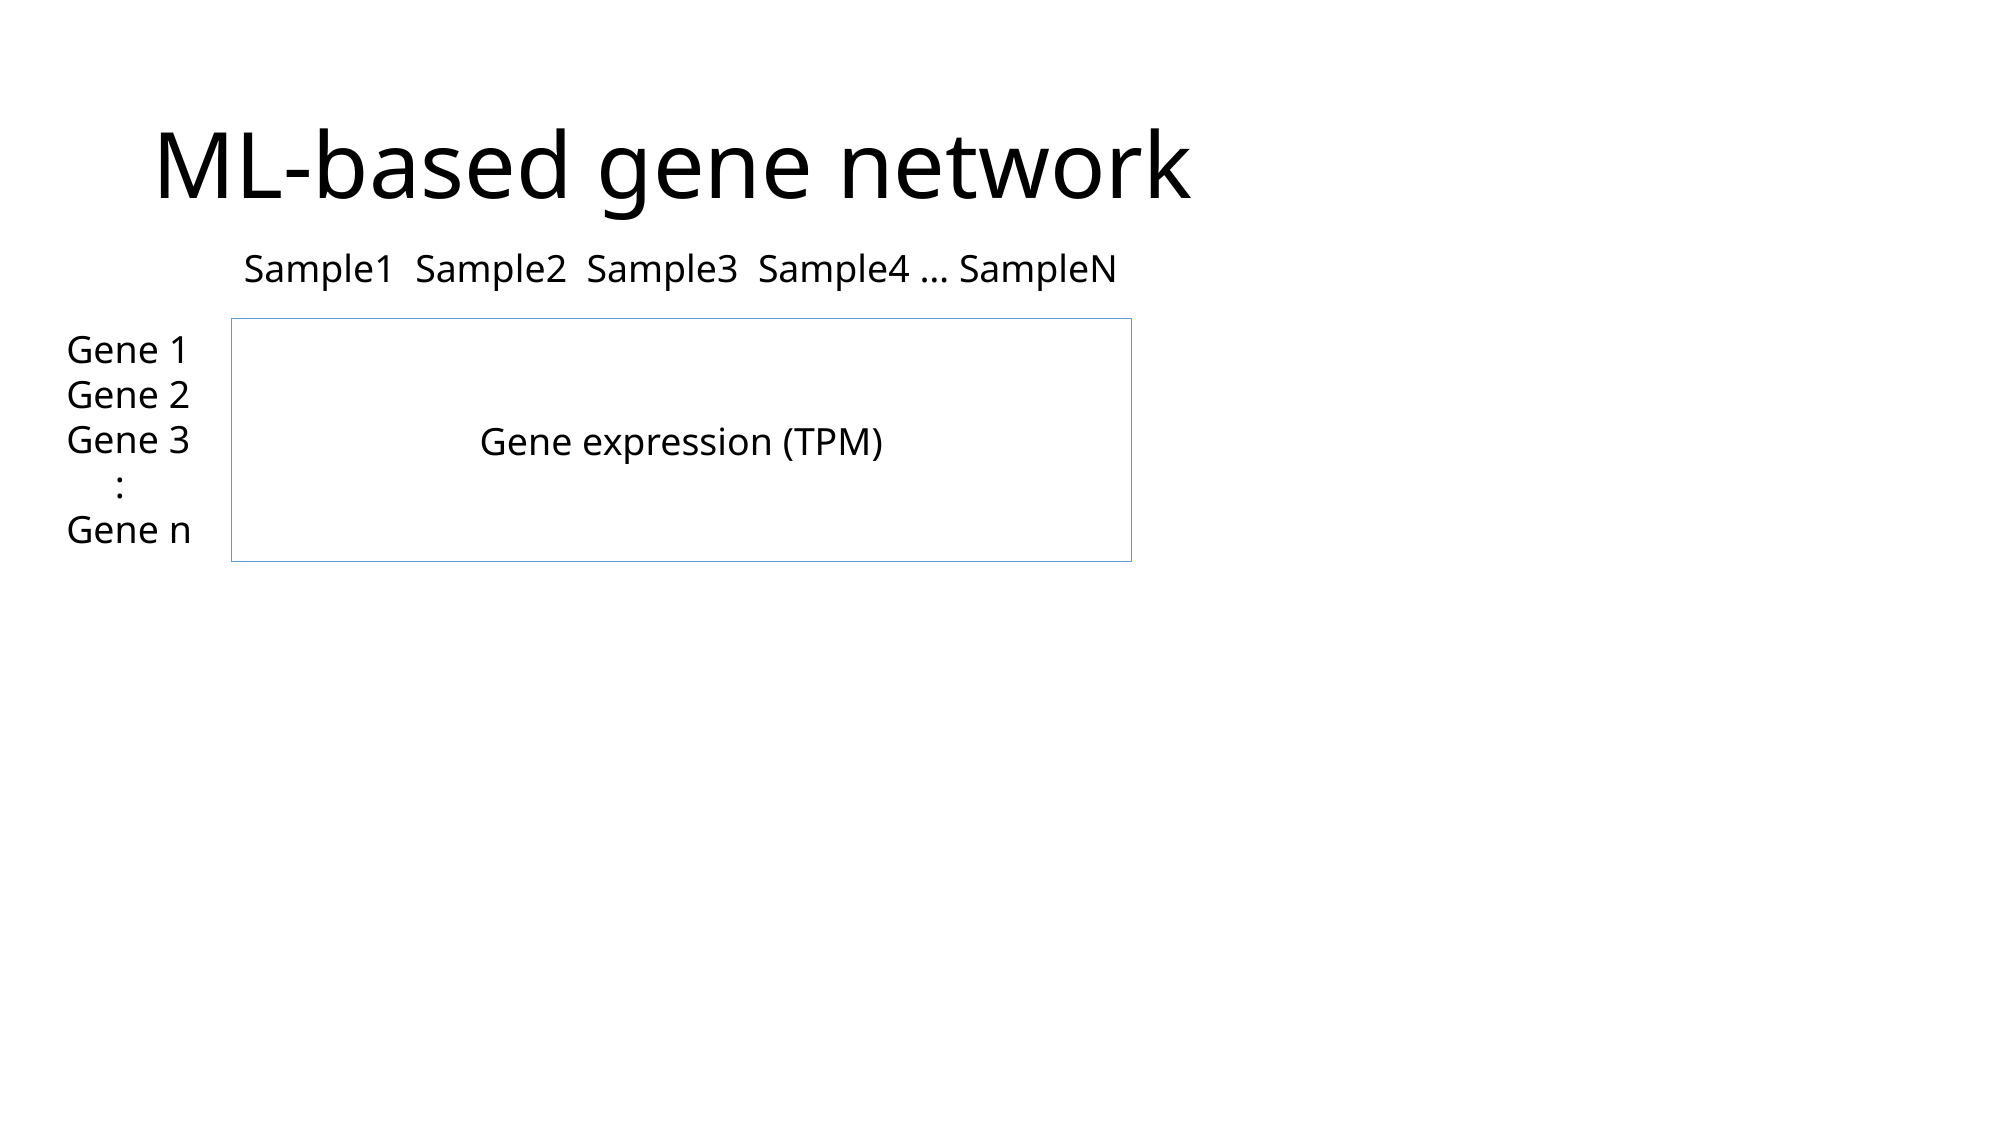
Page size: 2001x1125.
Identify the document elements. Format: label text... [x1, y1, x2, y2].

text_box Gene 1 Gene 2 Gene 3 : Gene n [51, 318, 208, 559]
text_box Sample1 Sample2 Sample3 Sample4 … SampleN [229, 237, 1134, 298]
text_box Gene expression (TPM) [231, 318, 1132, 562]
title ML-based gene network [137, 59, 1863, 278]
